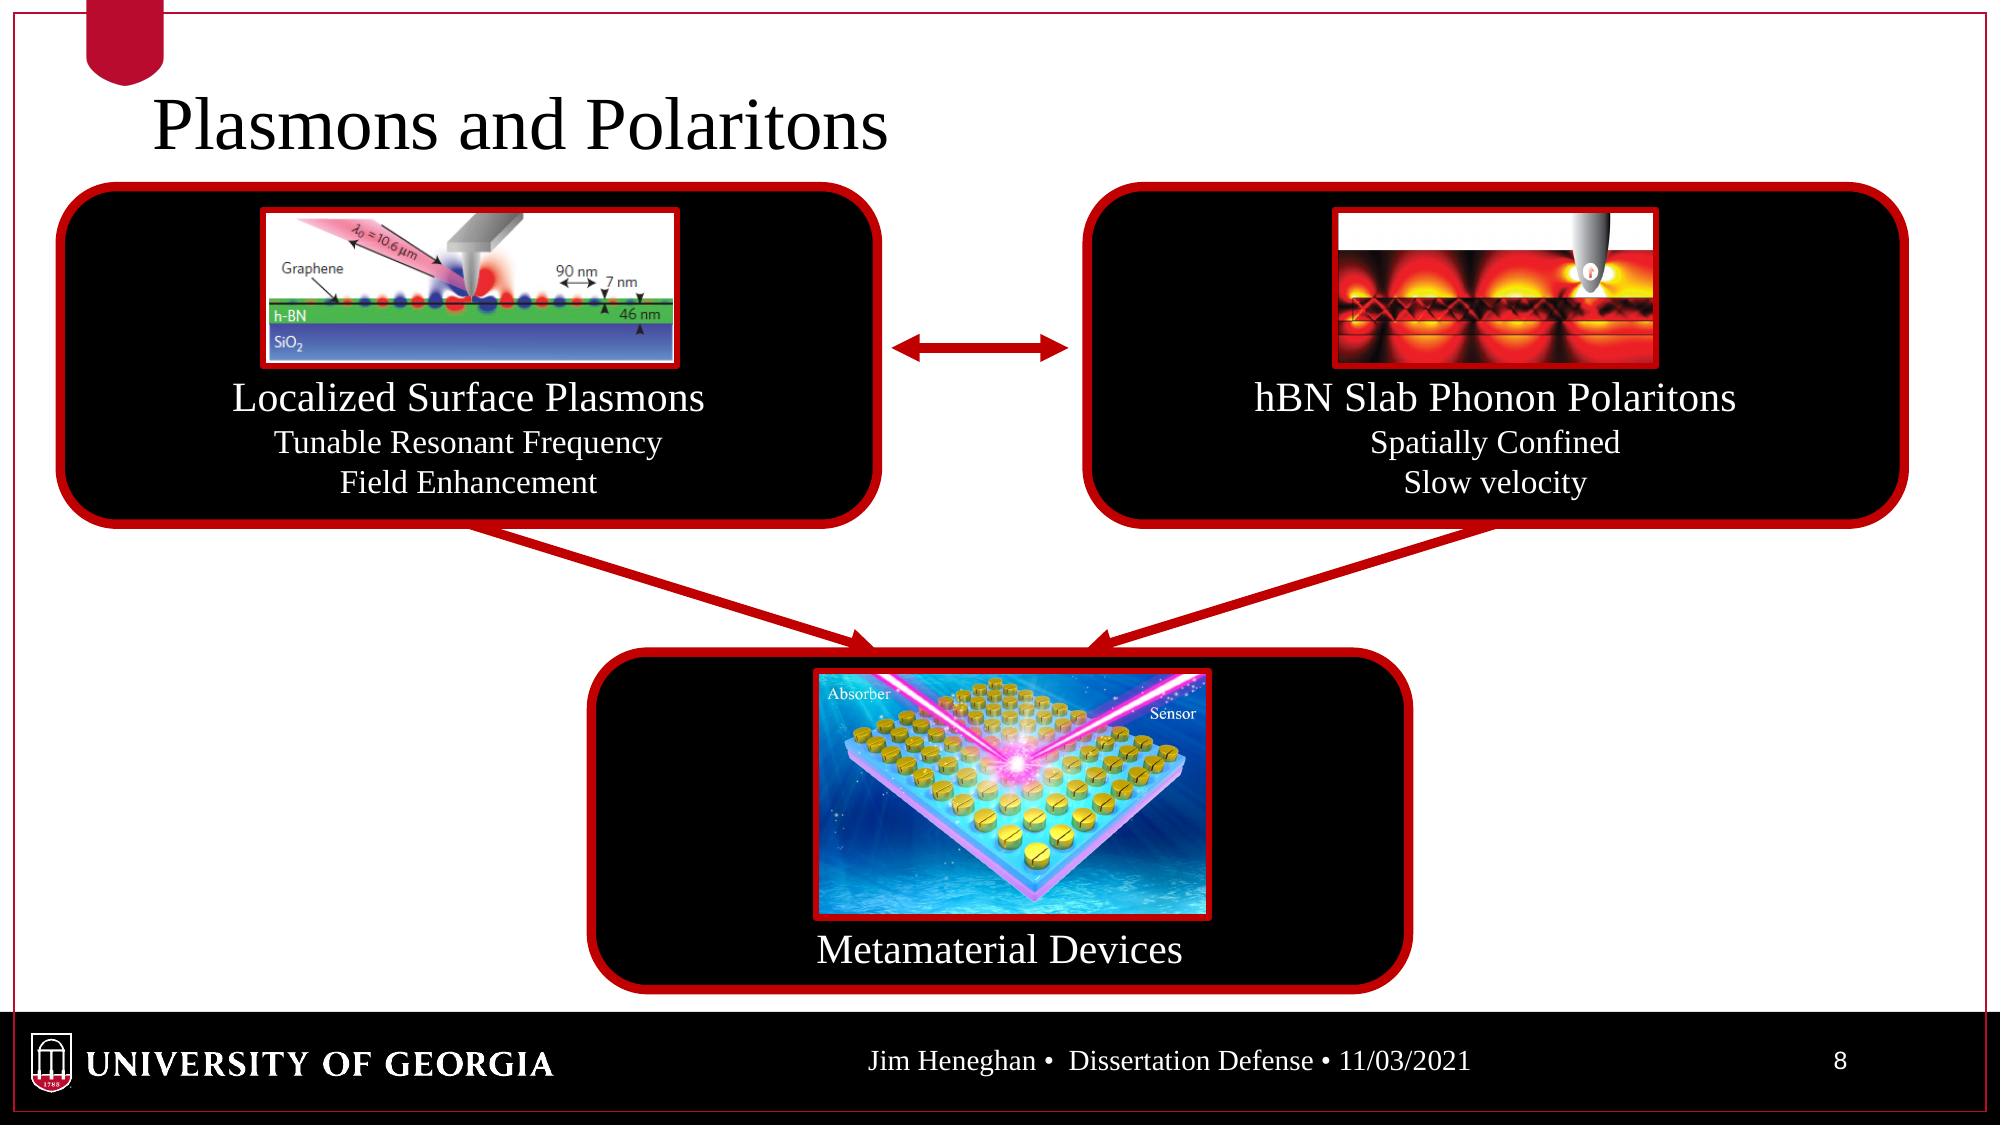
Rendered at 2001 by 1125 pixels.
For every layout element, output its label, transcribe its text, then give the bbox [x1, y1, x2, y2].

slide_number 8 [1743, 1030, 1863, 1089]
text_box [1087, 186, 1905, 525]
title Plasmons and Polaritons [137, 30, 1863, 221]
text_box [60, 186, 878, 525]
footer Jim Heneghan • Dissertation Defense • 11/03/2021 [720, 1029, 1620, 1090]
picture [15, 975, 582, 1111]
picture [0, 975, 582, 1125]
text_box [468, 524, 1496, 990]
